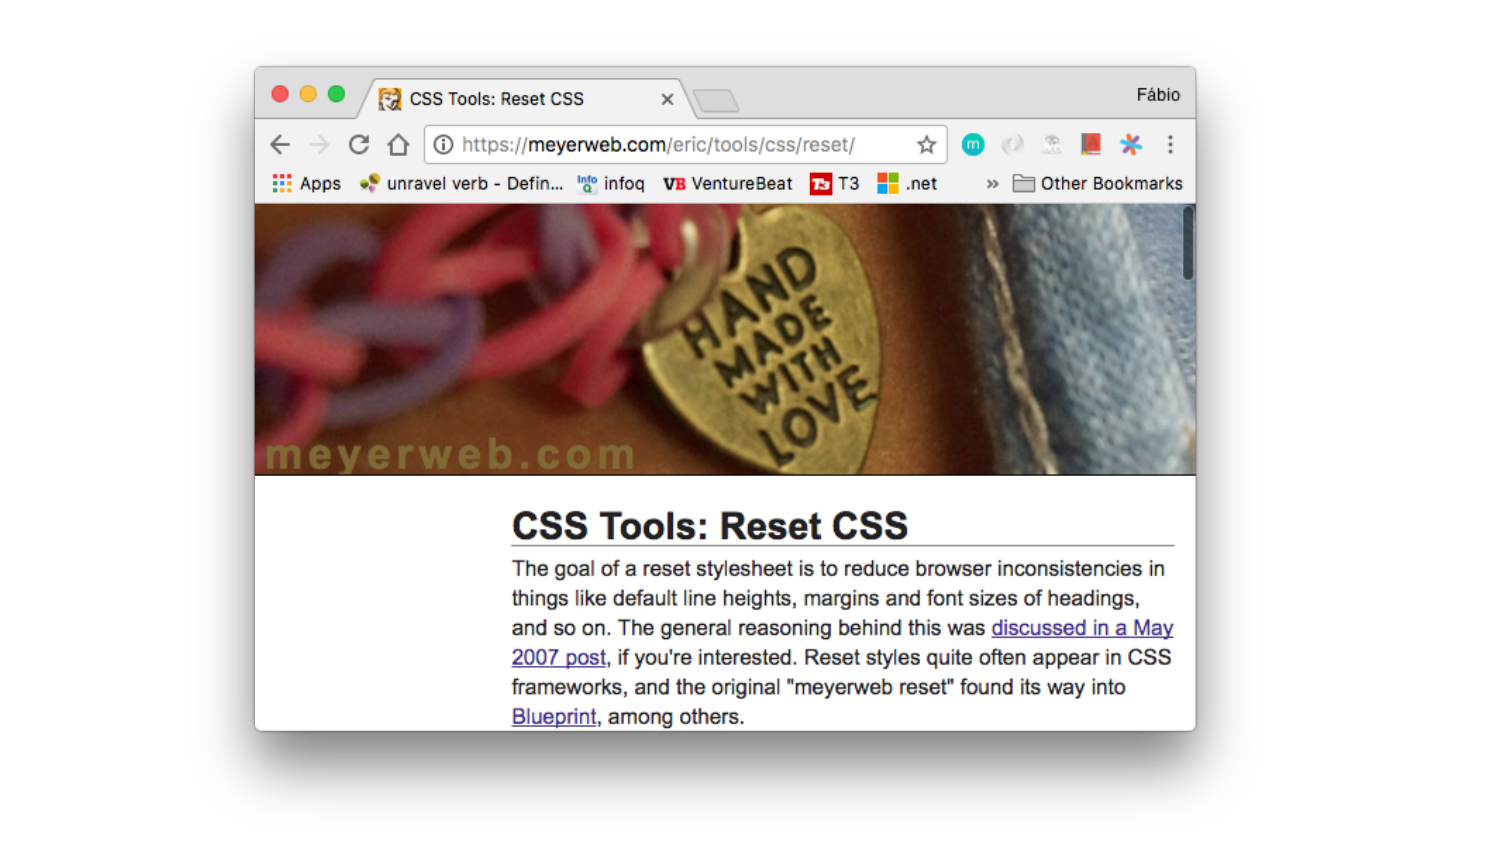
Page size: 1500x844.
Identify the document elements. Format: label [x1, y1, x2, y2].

picture [176, 22, 1276, 844]
